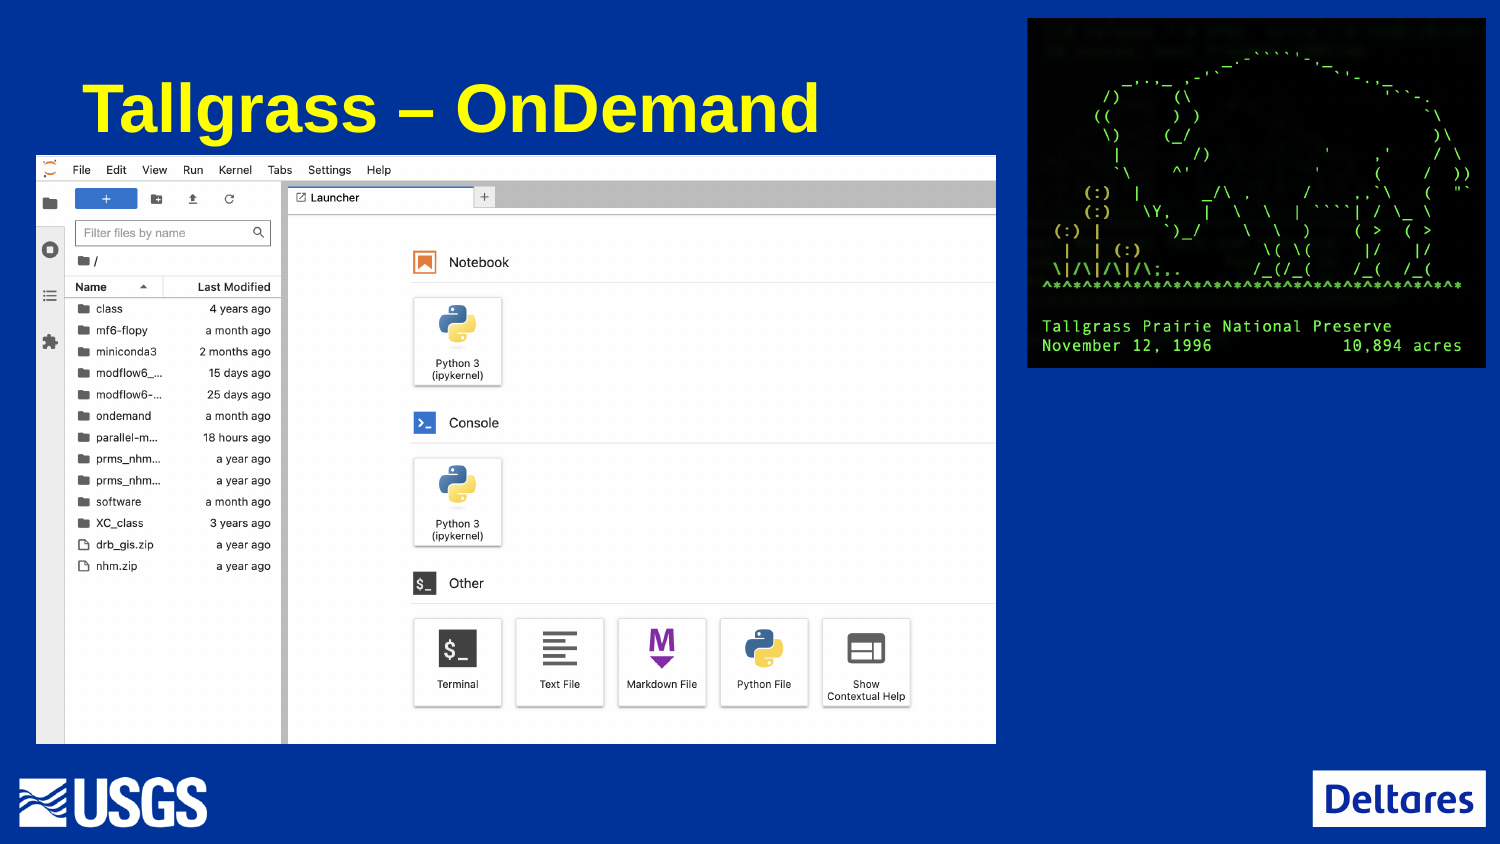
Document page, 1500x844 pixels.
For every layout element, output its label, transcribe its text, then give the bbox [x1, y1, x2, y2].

picture [1312, 769, 1486, 828]
picture [35, 155, 997, 744]
title Tallgrass – OnDemand [74, 61, 1022, 157]
picture [1027, 18, 1487, 368]
